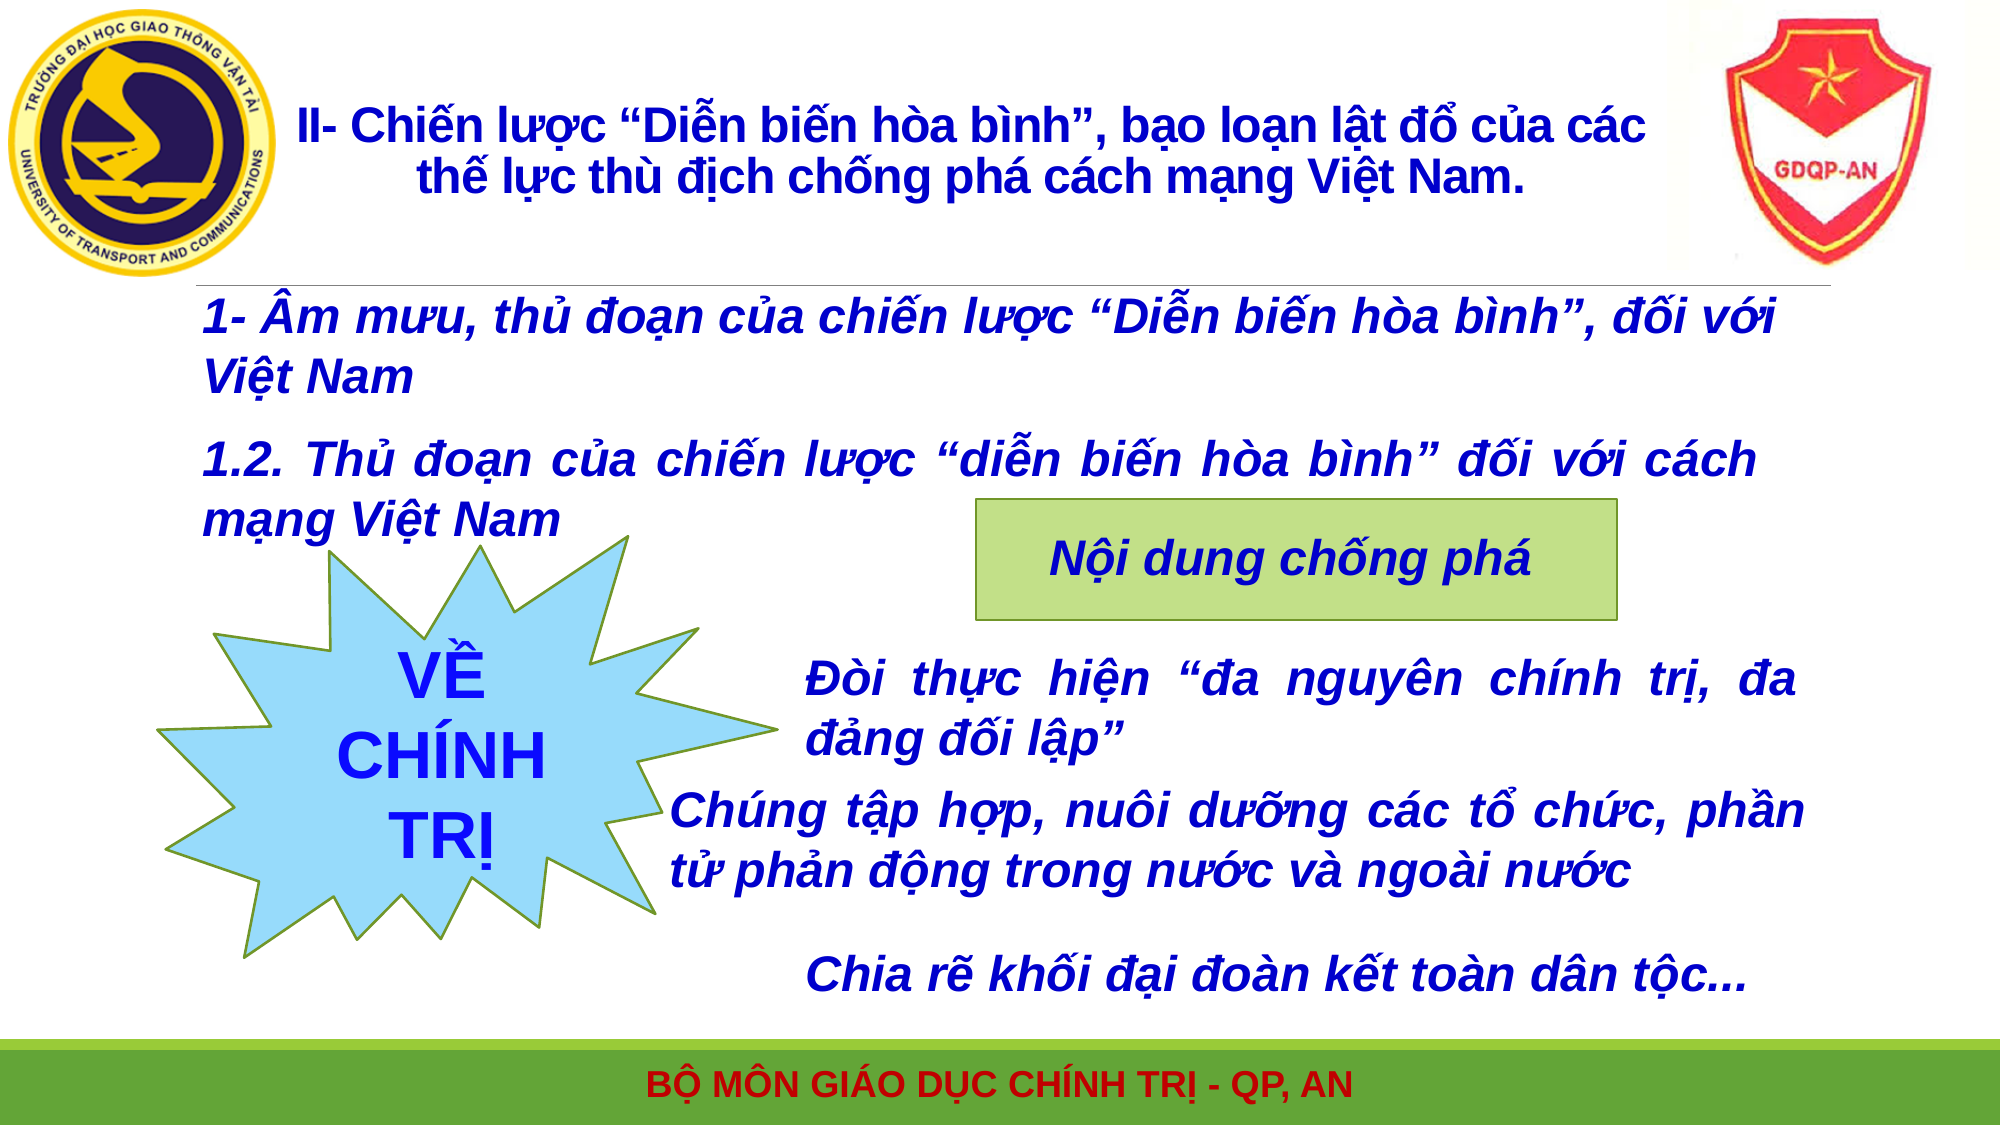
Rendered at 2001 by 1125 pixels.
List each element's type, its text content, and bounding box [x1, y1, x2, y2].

text_box 1.2. Thủ đoạn của chiến lược “diễn biến hòa bình” đối với cách mạng Việt Nam [187, 419, 1774, 554]
text_box Đòi thực hiện “đa nguyên chính trị, đa đảng đối lập” [790, 638, 1813, 770]
title II- Chiến lược “Diễn biến hòa bình”, bạo loạn lật đổ của các thế lực thù địch chống phá cách mạng Việt Nam. [284, 28, 1663, 211]
text_box Chúng tập hợp, nuôi dưỡng các tổ chức, phần tử phản động trong nước và ngoài nước [654, 770, 1822, 905]
text_box BỘ MÔN GIÁO DỤC CHÍNH TRỊ - QP, AN [630, 1052, 1370, 1113]
text_box 1- Âm mưu, thủ đoạn của chiến lược “Diễn biến hòa bình”, đối với Việt Nam [187, 276, 1822, 412]
text_box Nội dung chống phá [831, 517, 1750, 593]
text_box [585, 830, 657, 916]
text_box [431, 535, 630, 624]
text_box VỀ CHÍNH TRỊ [273, 624, 611, 879]
text_box [327, 549, 410, 624]
text_box [611, 627, 779, 824]
text_box [975, 498, 1618, 517]
text_box [156, 632, 547, 959]
text_box [975, 593, 1618, 621]
picture [1666, 0, 2000, 271]
text_box Chia rẽ khối đại đoàn kết toàn dân tộc... [790, 934, 2000, 1009]
picture [8, 9, 277, 277]
